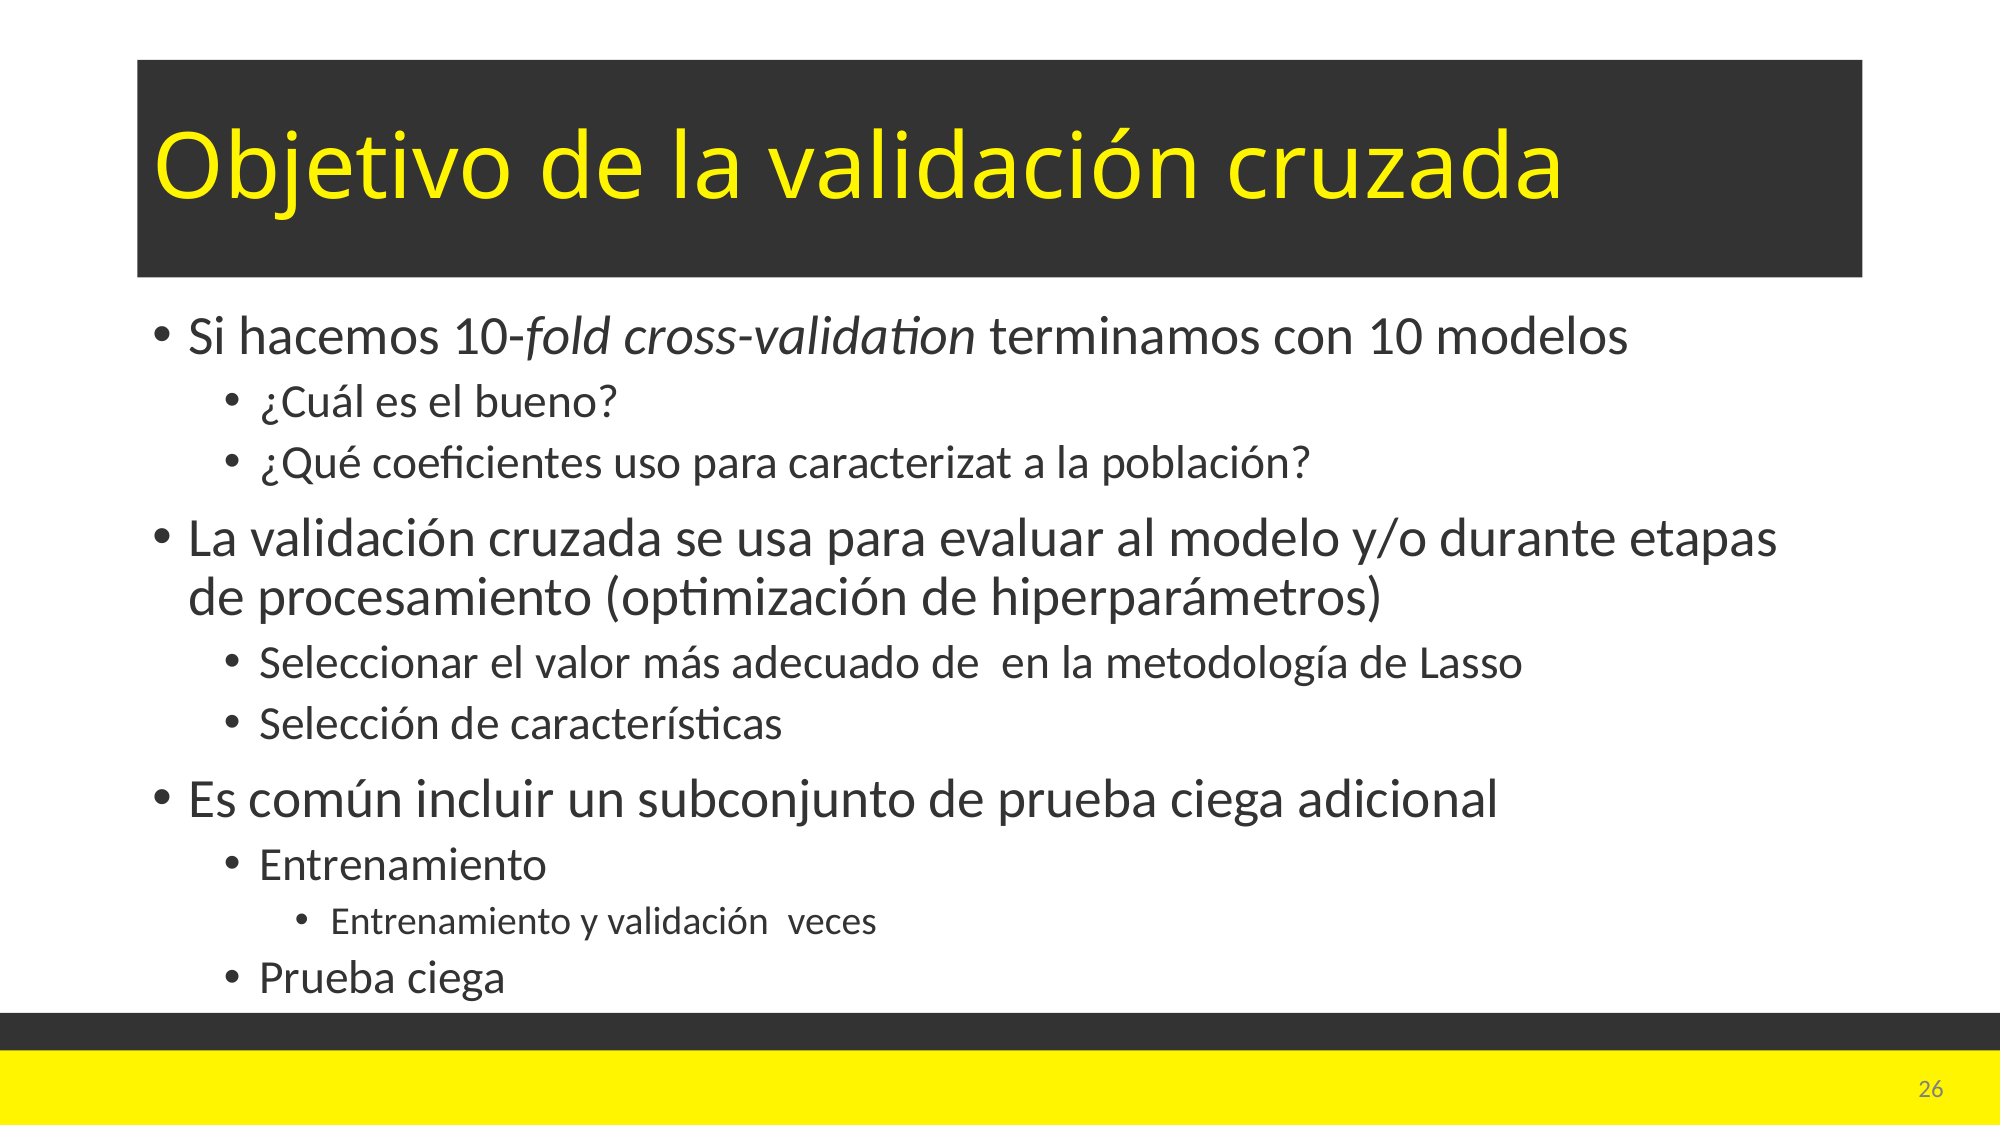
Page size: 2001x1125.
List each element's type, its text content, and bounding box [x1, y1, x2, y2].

title Objetivo de la validación cruzada [137, 59, 1863, 278]
